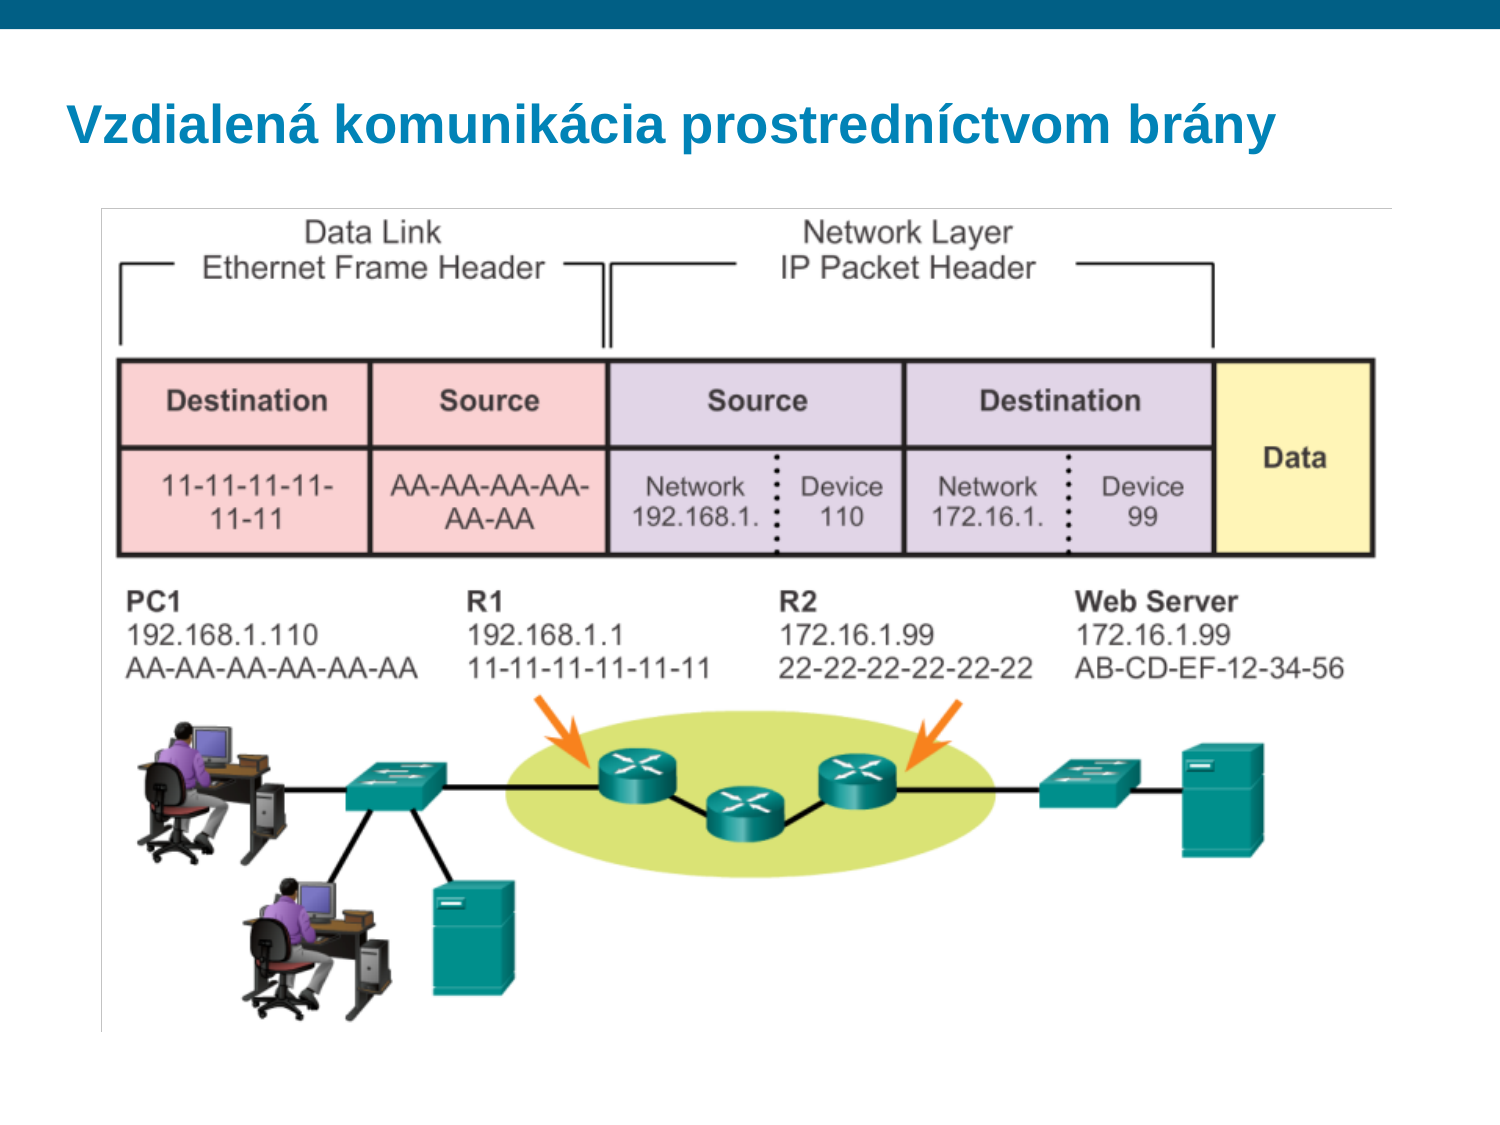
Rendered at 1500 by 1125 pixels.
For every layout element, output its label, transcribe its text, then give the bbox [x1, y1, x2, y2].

title Vzdialená komunikácia prostredníctvom brány [53, 50, 1447, 163]
picture [100, 207, 1392, 1032]
